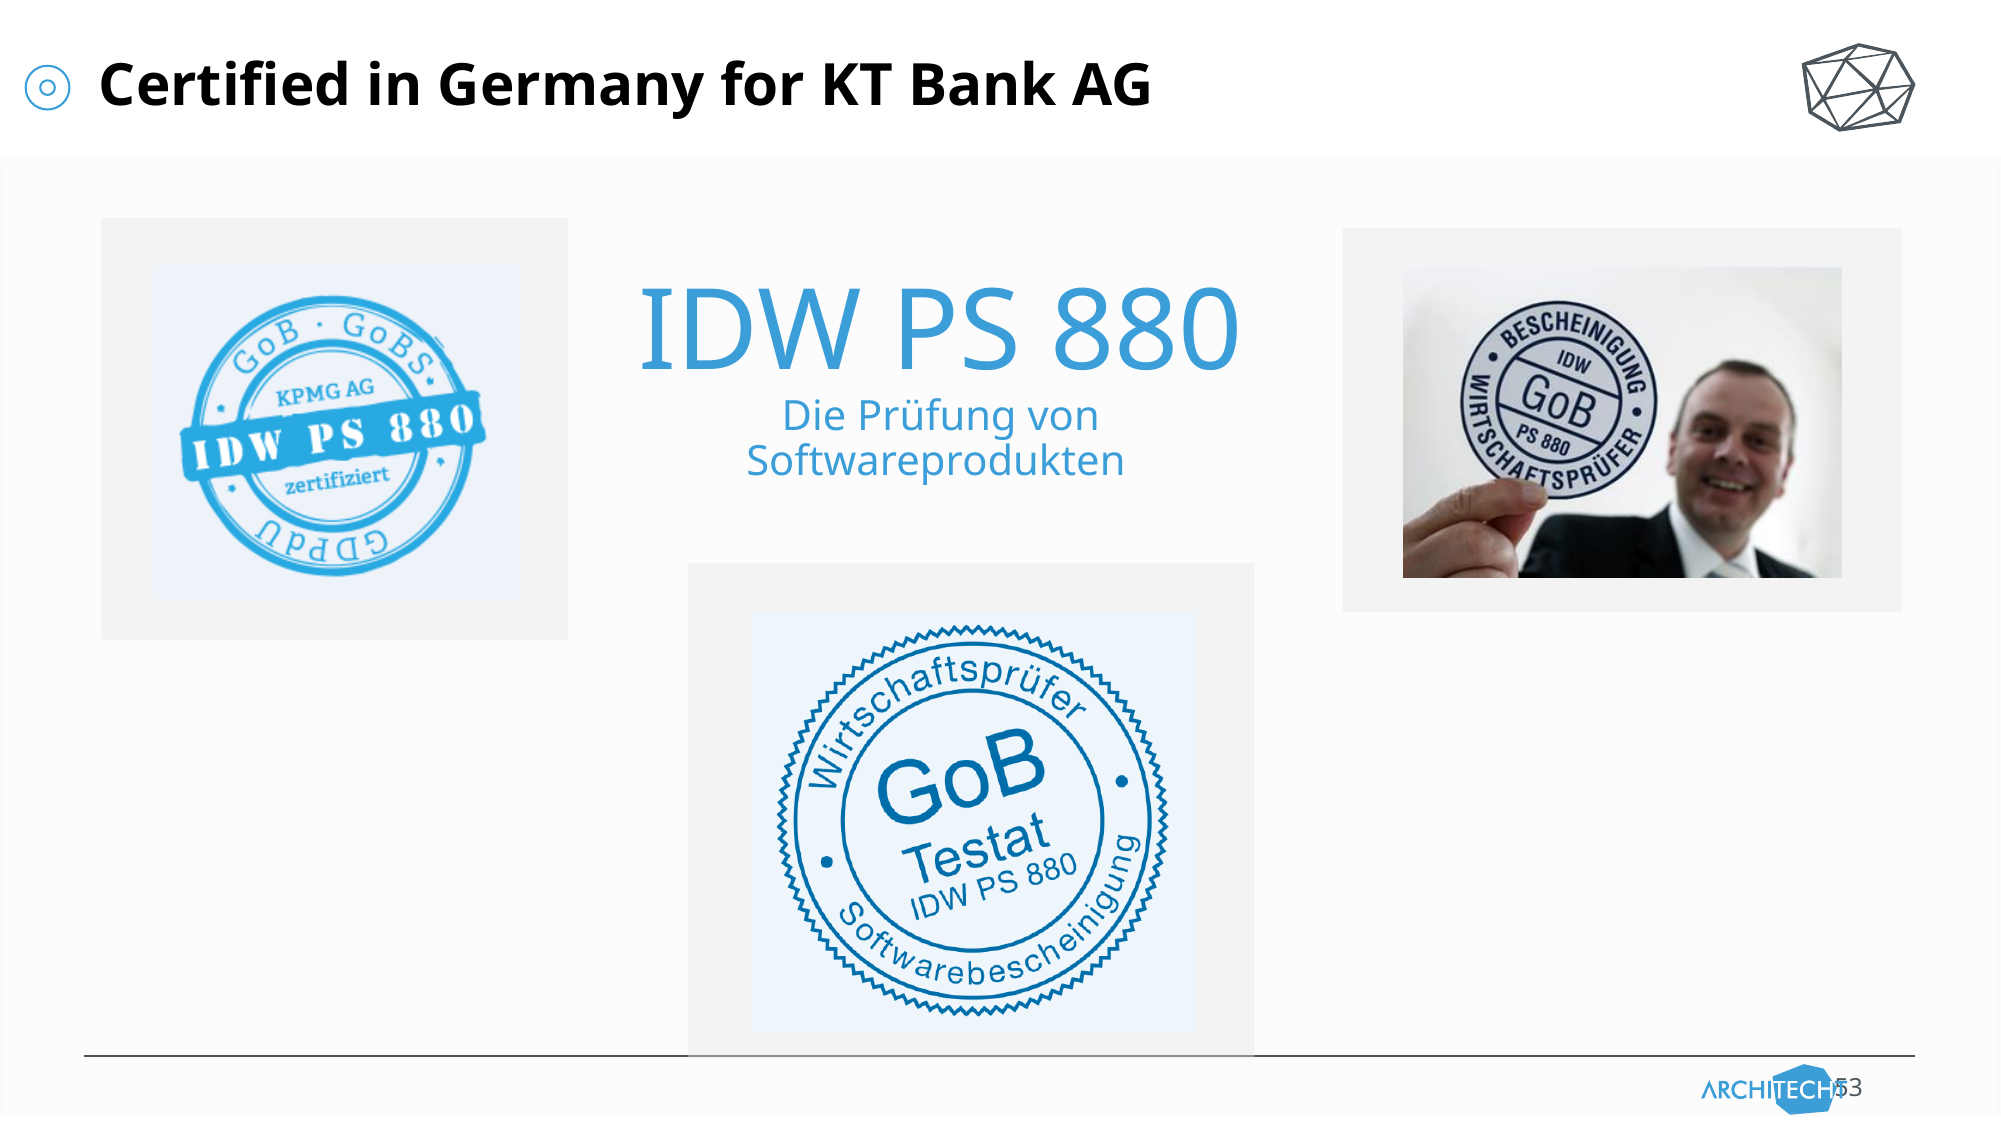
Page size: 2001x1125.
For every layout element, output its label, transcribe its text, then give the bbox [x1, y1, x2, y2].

text_box [687, 562, 1255, 1060]
picture [1403, 265, 1842, 578]
picture [1797, 38, 1924, 137]
text_box [100, 217, 569, 641]
text_box [1342, 227, 1902, 613]
list Certified in Germany for KT Bank AG [83, 47, 1798, 128]
picture [153, 265, 520, 599]
text_box IDW PS 880 Die Prüfung von Softwareprodukten [596, 265, 1285, 475]
picture [753, 612, 1197, 1033]
